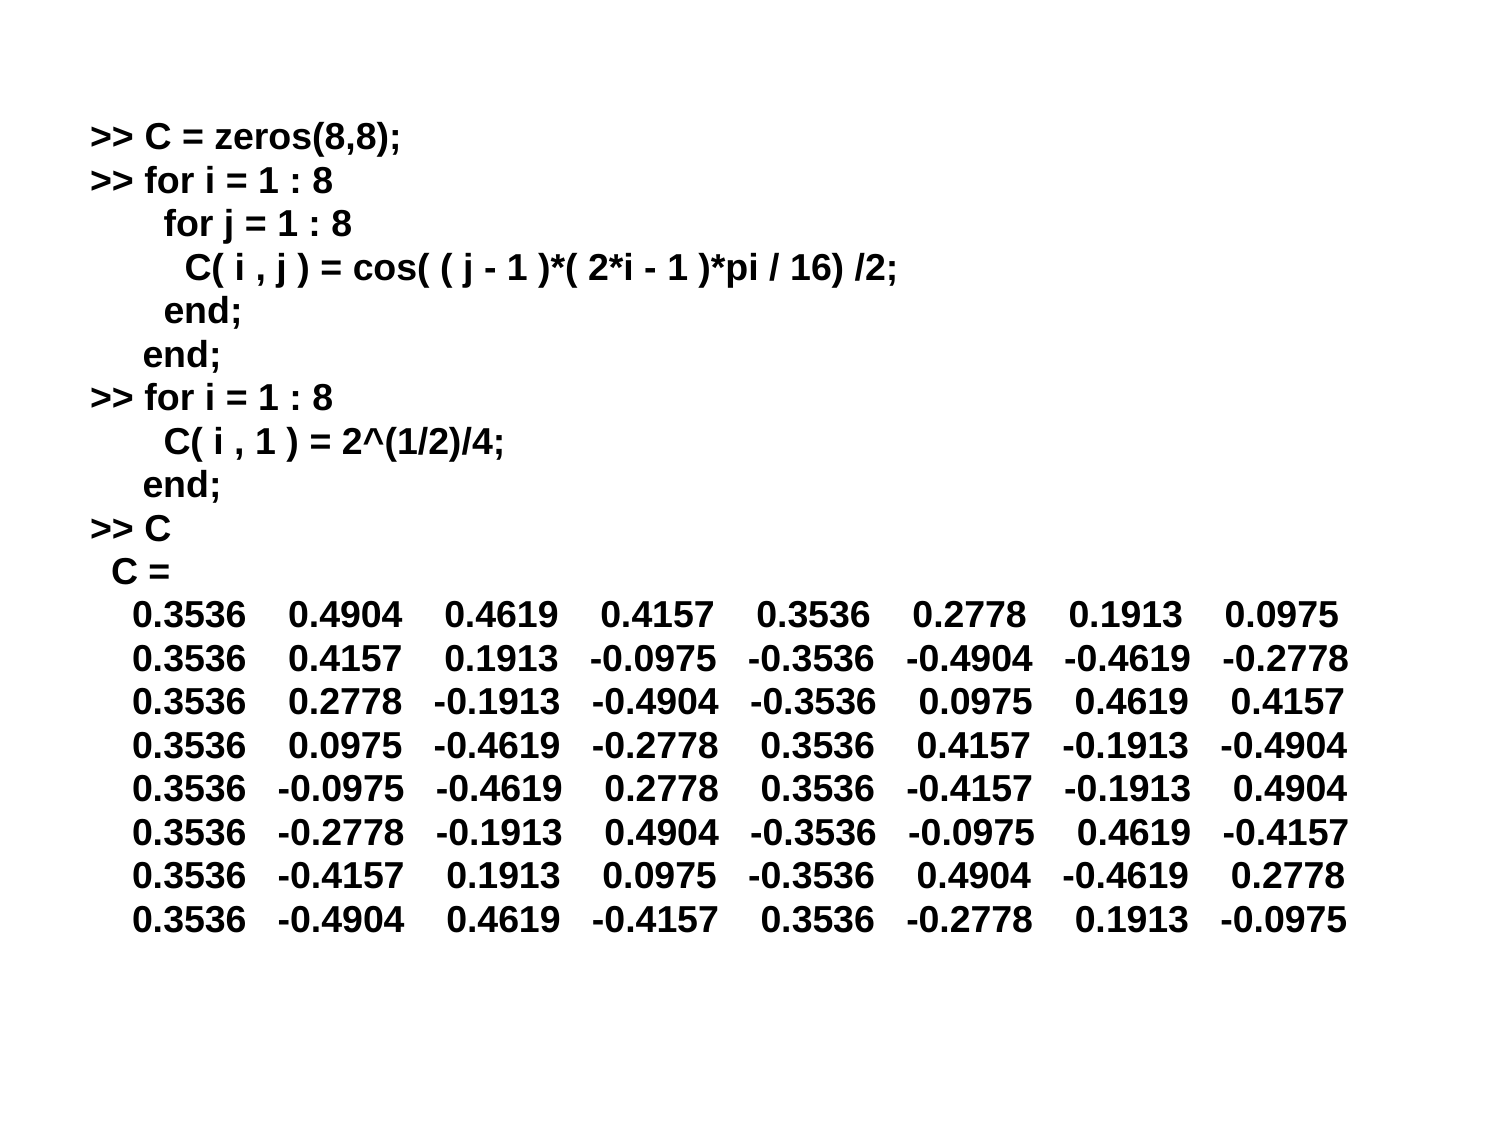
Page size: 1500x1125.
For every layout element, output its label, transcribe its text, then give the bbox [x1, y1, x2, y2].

list >> C = zeros(8,8); >> for i = 1 : 8 for j = 1 : 8 C( i , j ) = cos( ( j - 1 )*( 2*i - 1 )*pi / 16) /2; end; end; >> for i = 1 : 8 C( i , 1 ) = 2^(1/2)/4; end; >> C C = 0.3536 0.4904 0.4619 0.4157 0.3536 0.2778 0.1913 0.0975 0.3536 0.4157 0.1913 -0.0975 -0.3536 -0.4904 -0.4619 -0.2778 0.3536 0.2778 -0.1913 -0.4904 -0.3536 0.0975 0.4619 0.4157 0.3536 0.0975 -0.4619 -0.2778 0.3536 0.4157 -0.1913 -0.4904 0.3536 -0.0975 -0.4619 0.2778 0.3536 -0.4157 -0.1913 0.4904 0.3536 -0.2778 -0.1913 0.4904 -0.3536 -0.0975 0.4619 -0.4157 0.3536 -0.4157 0.1913 0.0975 -0.3536 0.4904 -0.4619 0.2778 0.3536 -0.4904 0.4619 -0.4157 0.3536 -0.2778 0.1913 -0.0975 [75, 113, 1425, 1005]
